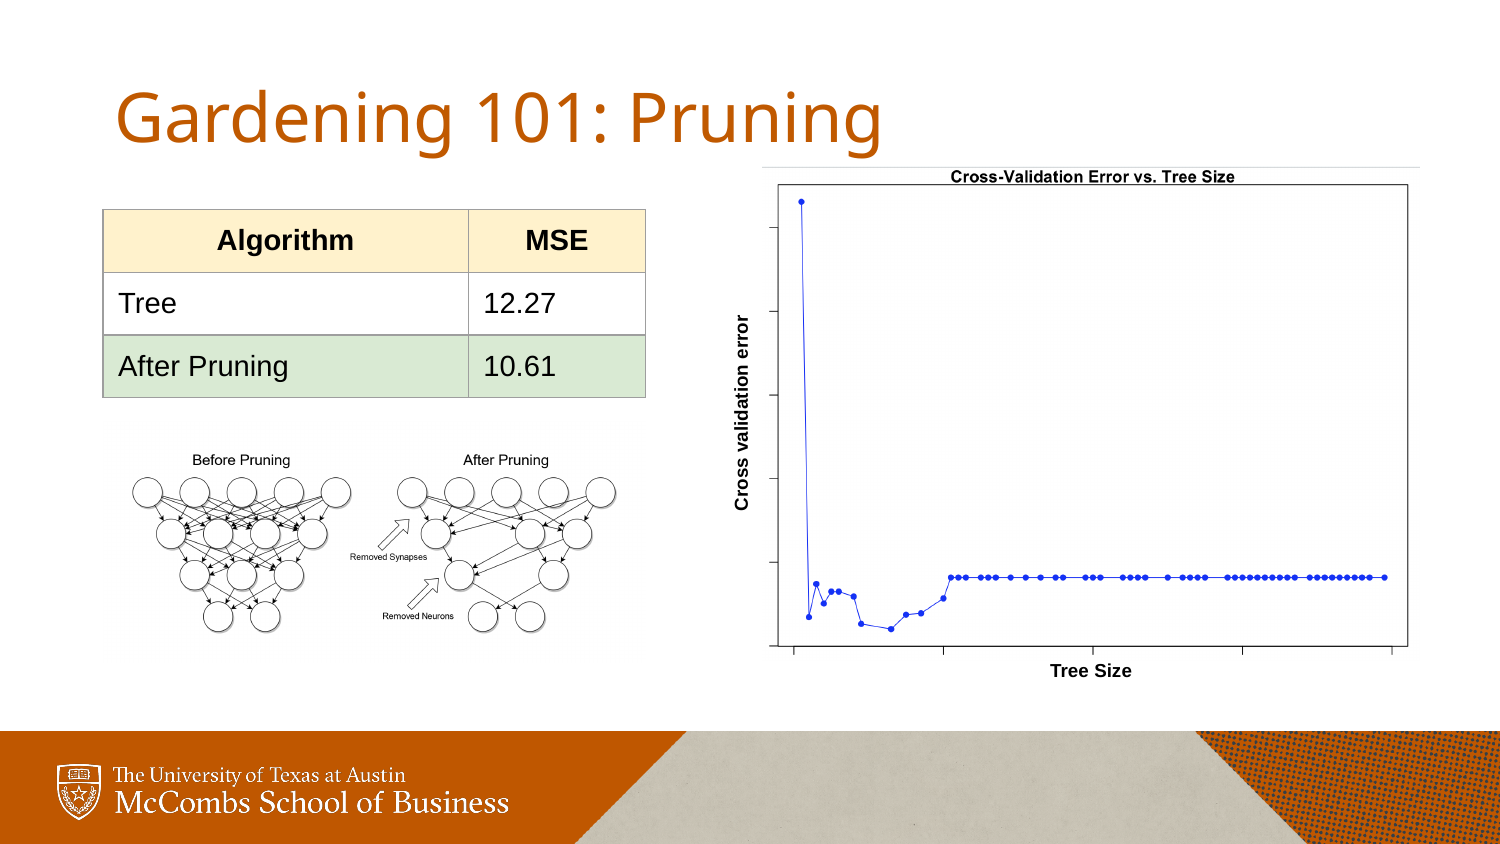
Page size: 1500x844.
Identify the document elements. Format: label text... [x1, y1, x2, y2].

picture [0, 697, 1500, 844]
table_header Algorithm [104, 210, 468, 272]
text_box Cross validation error [717, 228, 756, 599]
table_cell 12.27 [469, 273, 645, 334]
table_cell 10.61 [469, 336, 645, 397]
table_cell Tree [104, 273, 468, 334]
title Gardening 101: Pruning [103, 0, 1397, 164]
table_cell After Pruning [104, 336, 468, 397]
picture [102, 421, 646, 663]
picture [761, 166, 1420, 661]
table_header MSE [469, 210, 645, 272]
text_box Tree Size [834, 668, 1348, 693]
